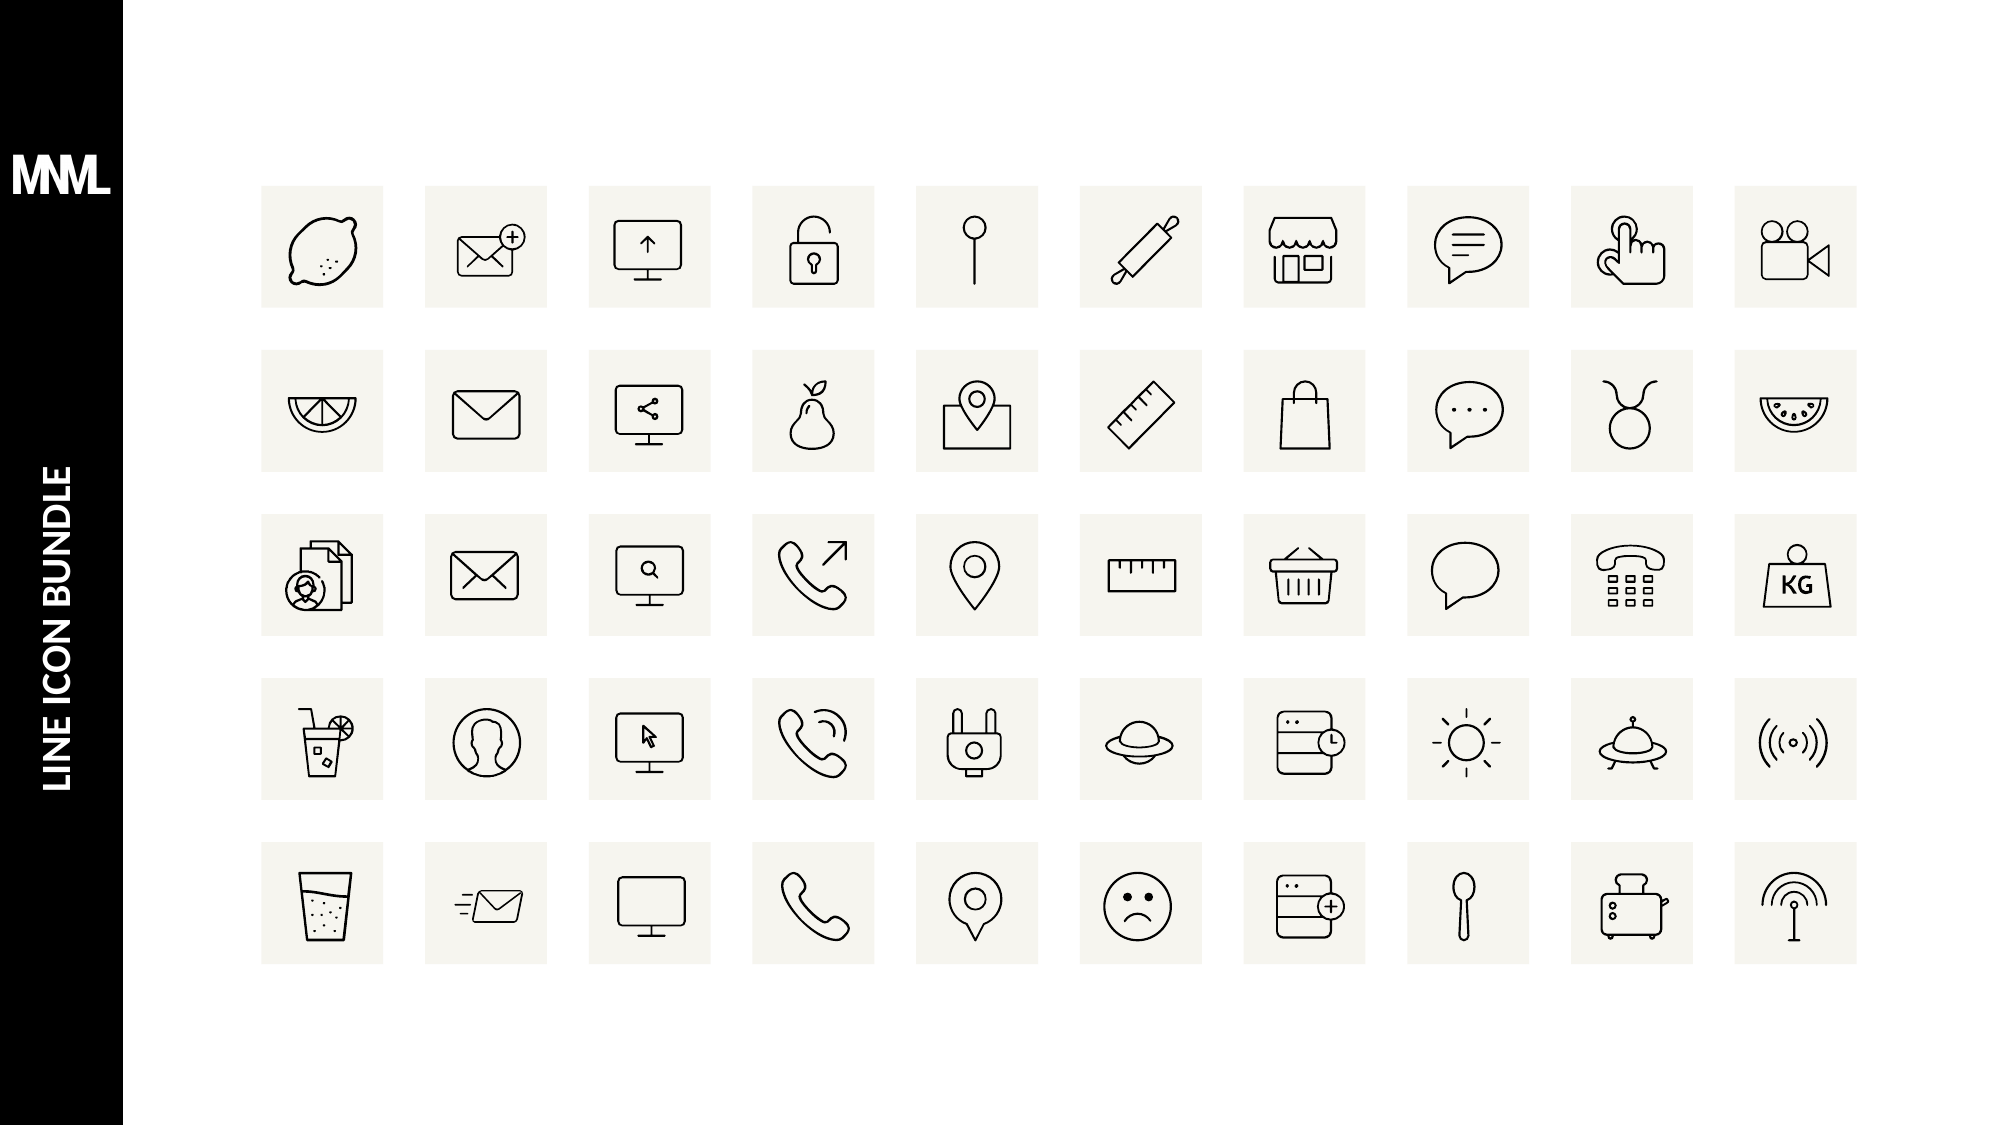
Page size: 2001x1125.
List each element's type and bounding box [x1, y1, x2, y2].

text_box [1107, 380, 1176, 450]
text_box [1430, 541, 1500, 610]
text_box [1483, 760, 1491, 768]
text_box [1269, 547, 1339, 605]
text_box [1483, 717, 1491, 726]
text_box [1787, 900, 1801, 942]
text_box [1642, 599, 1654, 607]
text_box [777, 541, 847, 611]
text_box [1759, 397, 1829, 433]
text_box [1447, 724, 1485, 762]
text_box [1441, 760, 1450, 768]
text_box [614, 384, 684, 446]
text_box [949, 541, 1001, 611]
text_box [789, 398, 835, 450]
text_box [287, 397, 357, 433]
text_box [1279, 380, 1331, 450]
text_box [288, 216, 358, 287]
text_box [617, 876, 686, 937]
text_box [1276, 874, 1345, 939]
text_box [615, 545, 685, 607]
text_box [1625, 599, 1636, 607]
text_box [948, 871, 1003, 942]
text_box [1103, 871, 1172, 942]
text_box [1762, 543, 1832, 608]
text_box [298, 871, 353, 942]
text_box [1758, 718, 1771, 768]
text_box [1602, 380, 1658, 450]
text_box [456, 223, 526, 277]
text_box [613, 219, 683, 281]
text_box [1642, 587, 1654, 595]
text_box [452, 708, 522, 778]
text_box [789, 215, 839, 285]
picture [0, 113, 122, 236]
text_box [1441, 717, 1450, 726]
text_box [1809, 725, 1818, 761]
text_box [1642, 575, 1654, 583]
text_box [450, 550, 519, 601]
text_box [1760, 220, 1830, 281]
text_box [1598, 715, 1668, 770]
text_box [1596, 215, 1666, 285]
text_box [1452, 871, 1476, 942]
text_box [1816, 718, 1828, 768]
text_box [1596, 544, 1665, 572]
text_box [1607, 575, 1619, 583]
text_box [1110, 215, 1180, 285]
text_box [1802, 732, 1808, 754]
text_box [1273, 254, 1333, 284]
text_box [1268, 216, 1338, 249]
text_box [285, 540, 353, 612]
text_box [1625, 575, 1636, 583]
text_box [1107, 559, 1177, 593]
text_box [1433, 216, 1503, 285]
text_box [1778, 732, 1785, 754]
text_box [451, 390, 521, 440]
text_box [1607, 587, 1619, 595]
text_box [780, 871, 850, 942]
text_box [1625, 587, 1636, 595]
text_box [1276, 710, 1346, 775]
text_box [297, 708, 354, 778]
text_box [803, 380, 827, 397]
text_box [1788, 738, 1798, 748]
text_box [1607, 599, 1619, 607]
text_box [615, 712, 684, 774]
text_box [778, 708, 847, 779]
text_box [1600, 873, 1670, 940]
text_box [962, 215, 987, 285]
text_box [1768, 725, 1778, 761]
text_box [1435, 380, 1504, 450]
text_box [946, 708, 1002, 778]
text_box [942, 380, 1012, 450]
text_box [1761, 871, 1828, 907]
text_box [472, 890, 524, 923]
text_box [1105, 720, 1174, 765]
